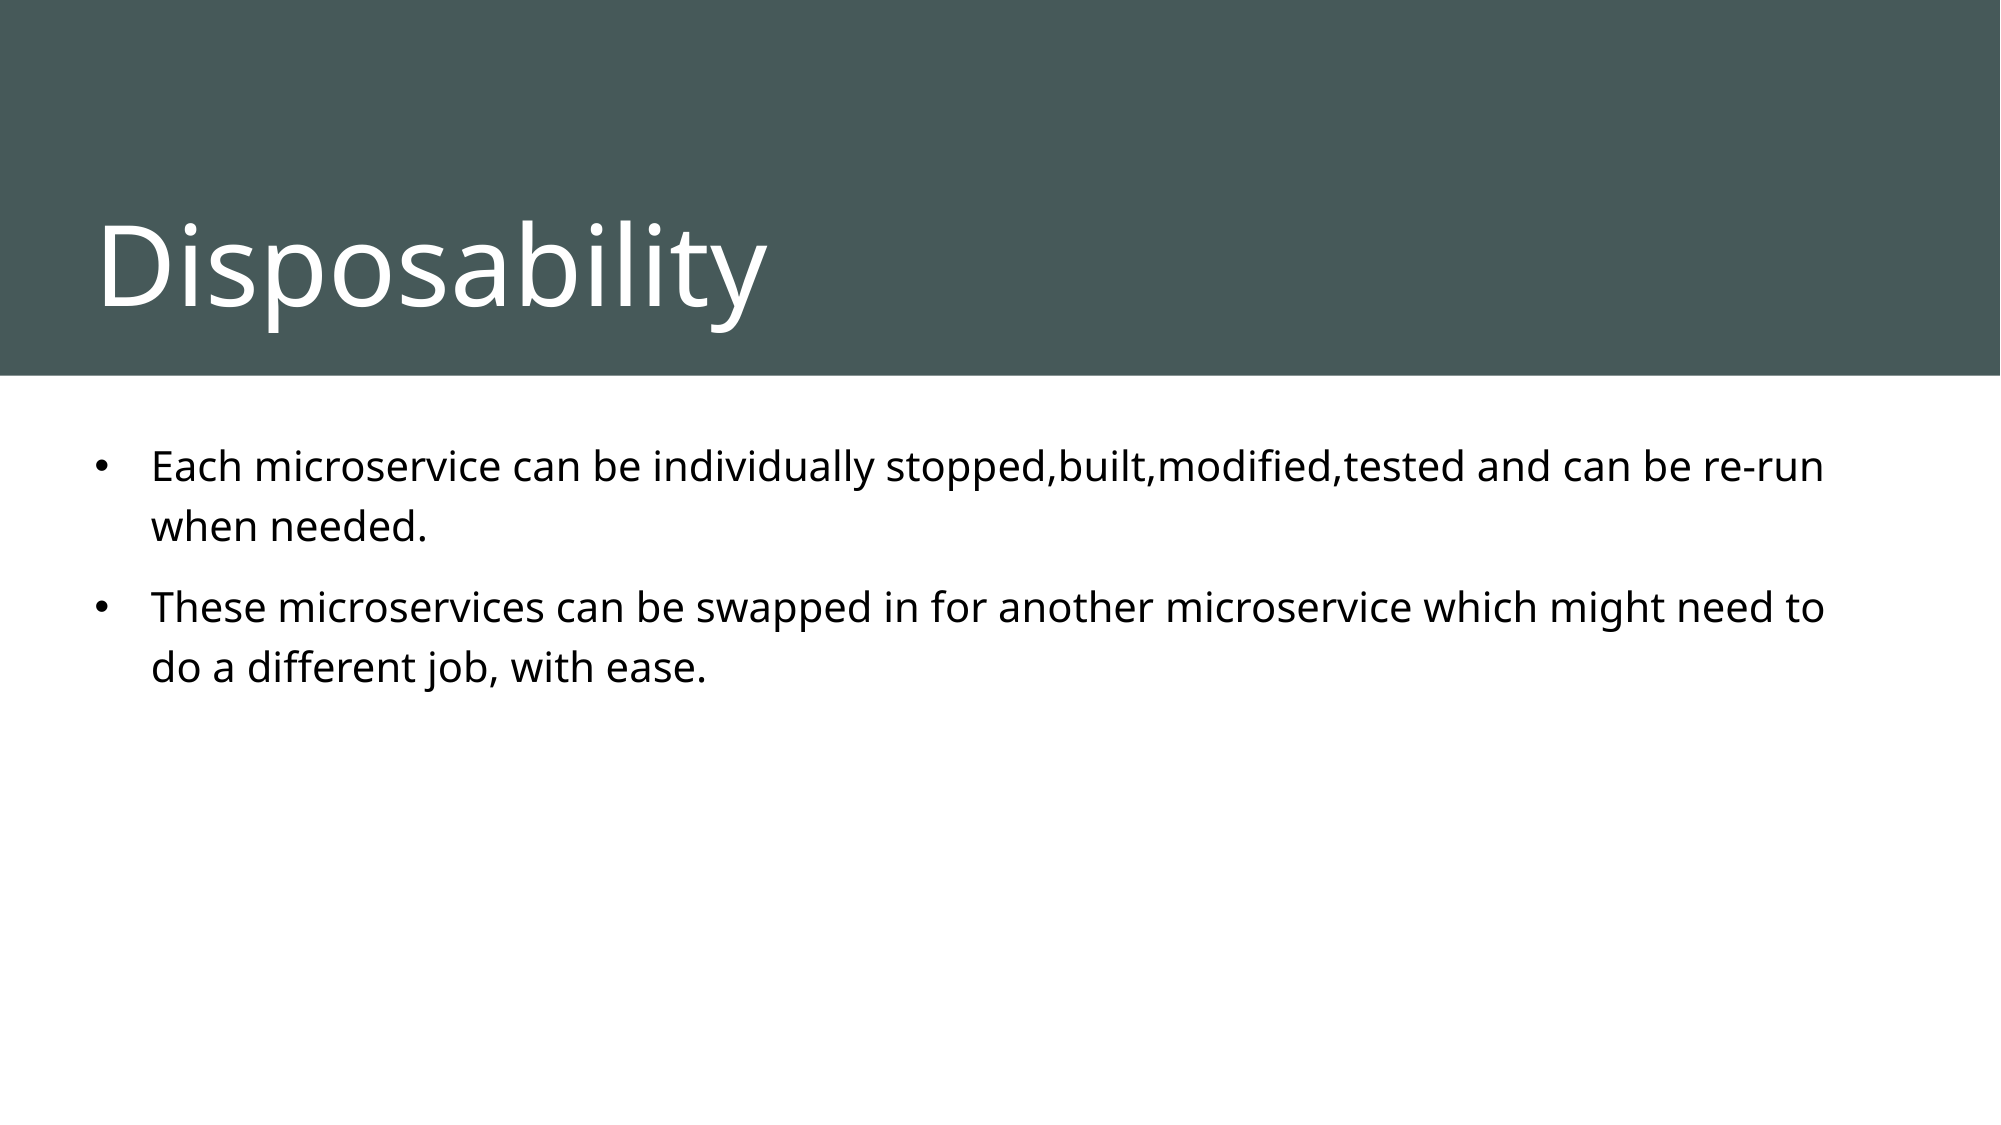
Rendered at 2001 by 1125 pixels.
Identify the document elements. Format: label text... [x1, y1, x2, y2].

title Disposability [79, 59, 1863, 337]
list Each microservice can be individually stopped,built,modified,tested and can be re-run when needed. These microservices can be swapped in for another microservice which might need to do a different job, with ease. [79, 422, 1863, 1014]
